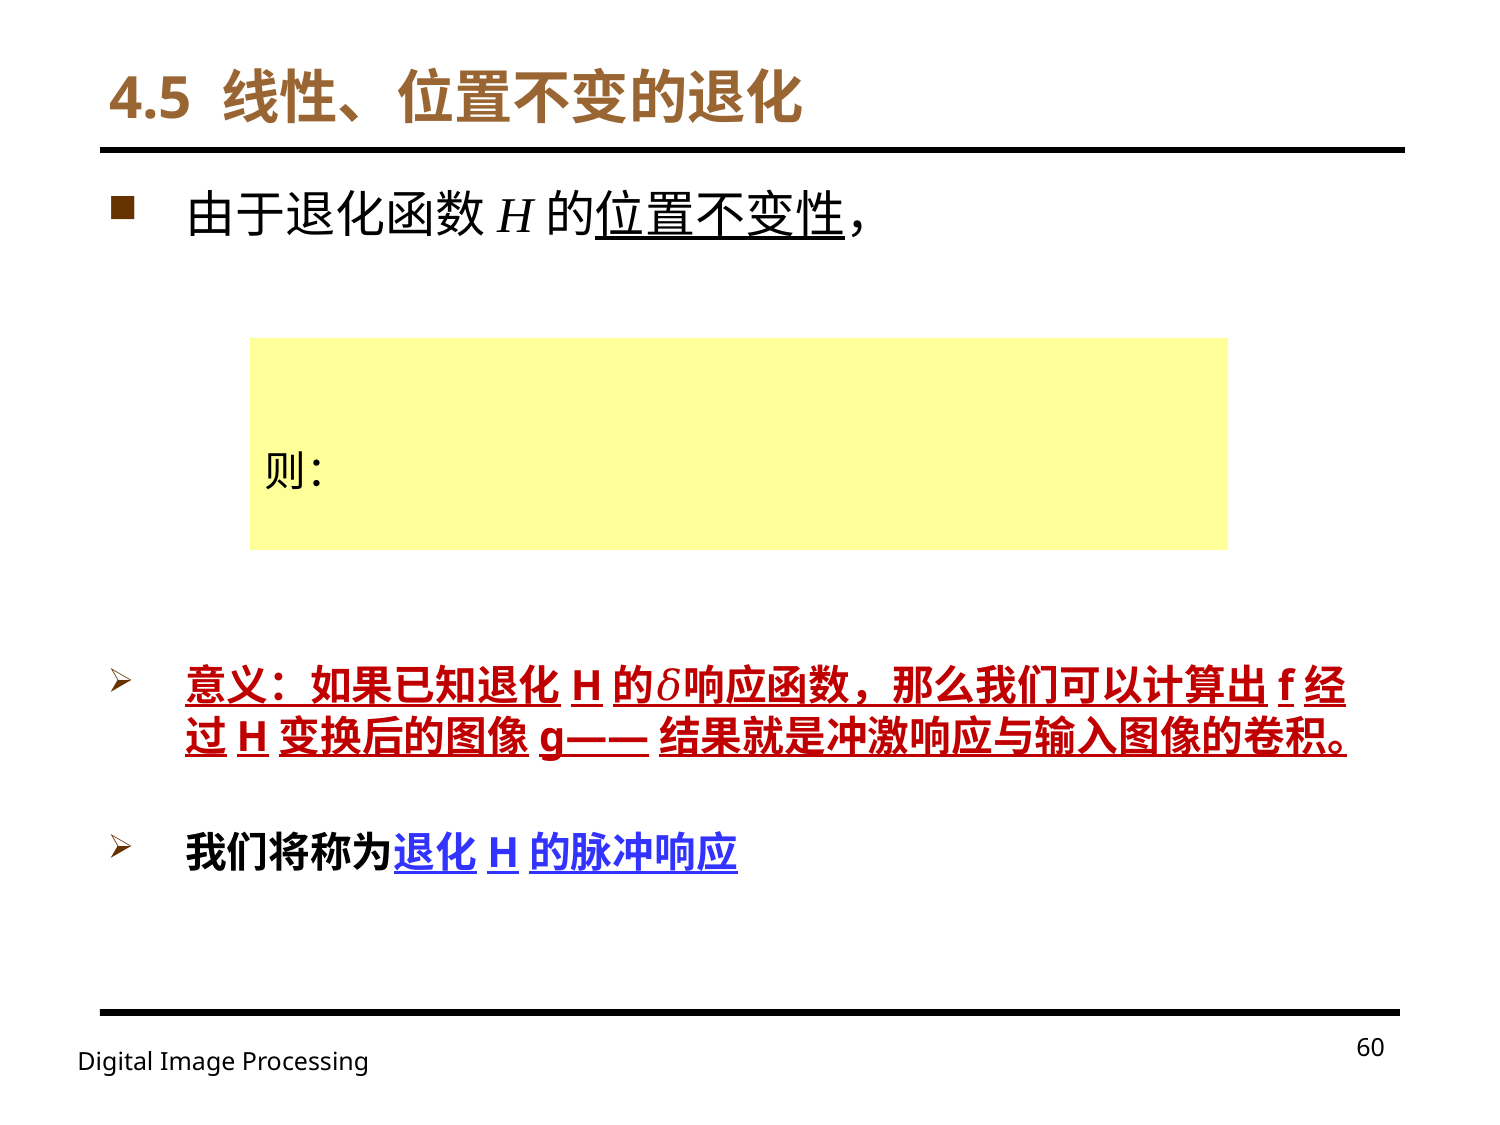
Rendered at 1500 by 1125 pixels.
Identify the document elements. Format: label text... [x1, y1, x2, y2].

slide_number Digital Image Processing [62, 1037, 488, 1116]
title 4.5 线性、位置不变的退化 [94, 50, 1407, 138]
slide_number 60 [1074, 1024, 1400, 1103]
